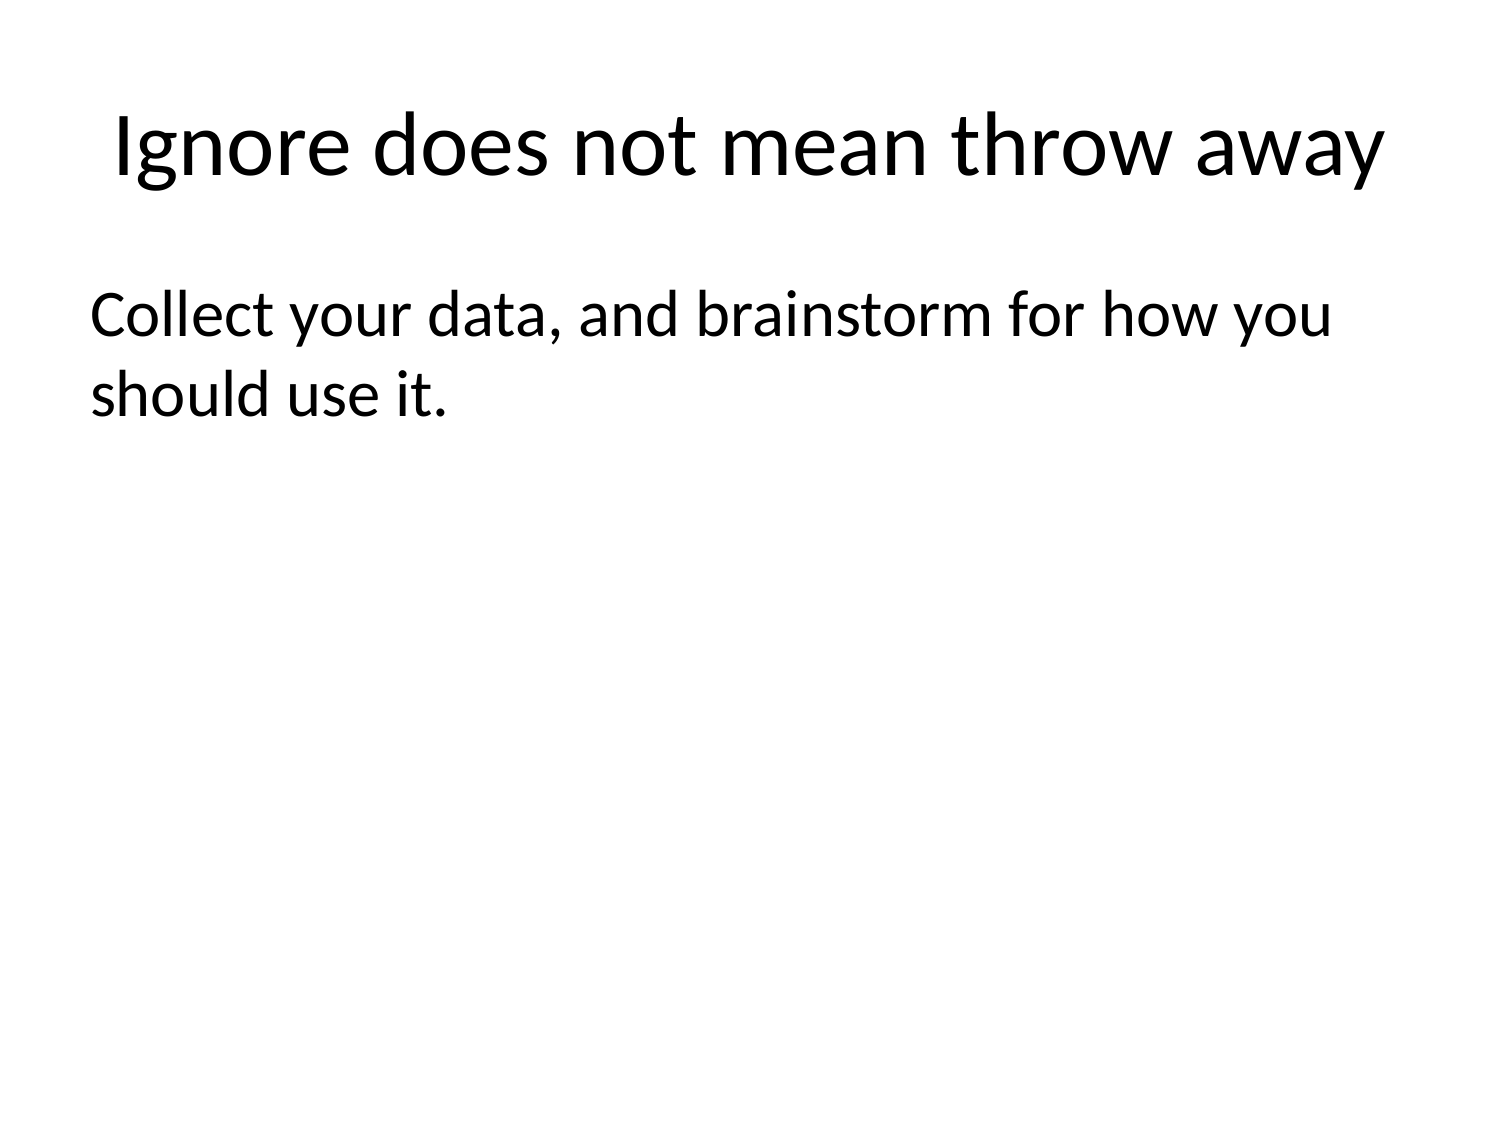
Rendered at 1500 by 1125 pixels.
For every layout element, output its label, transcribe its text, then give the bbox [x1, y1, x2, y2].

list Collect your data, and brainstorm for how you should use it. [75, 262, 1425, 1005]
title Ignore does not mean throw away [75, 45, 1425, 233]
